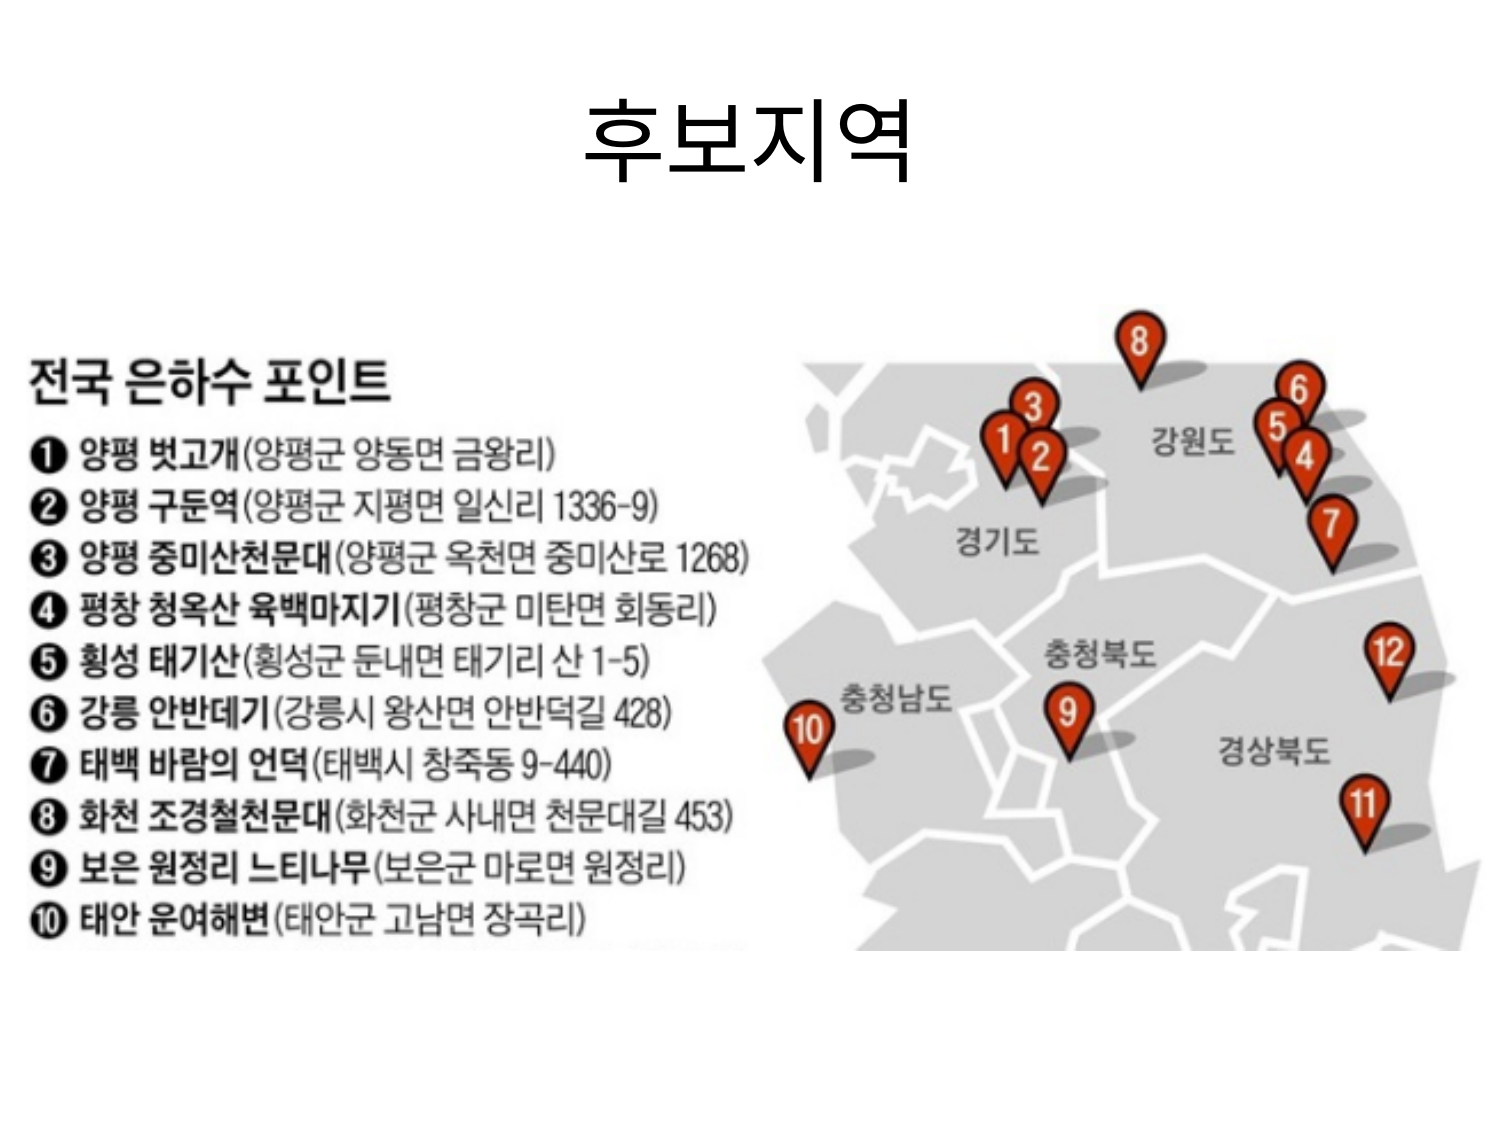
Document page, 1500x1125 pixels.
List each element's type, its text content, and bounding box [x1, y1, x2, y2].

title 후보지역 [75, 45, 1425, 233]
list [9, 304, 1491, 951]
